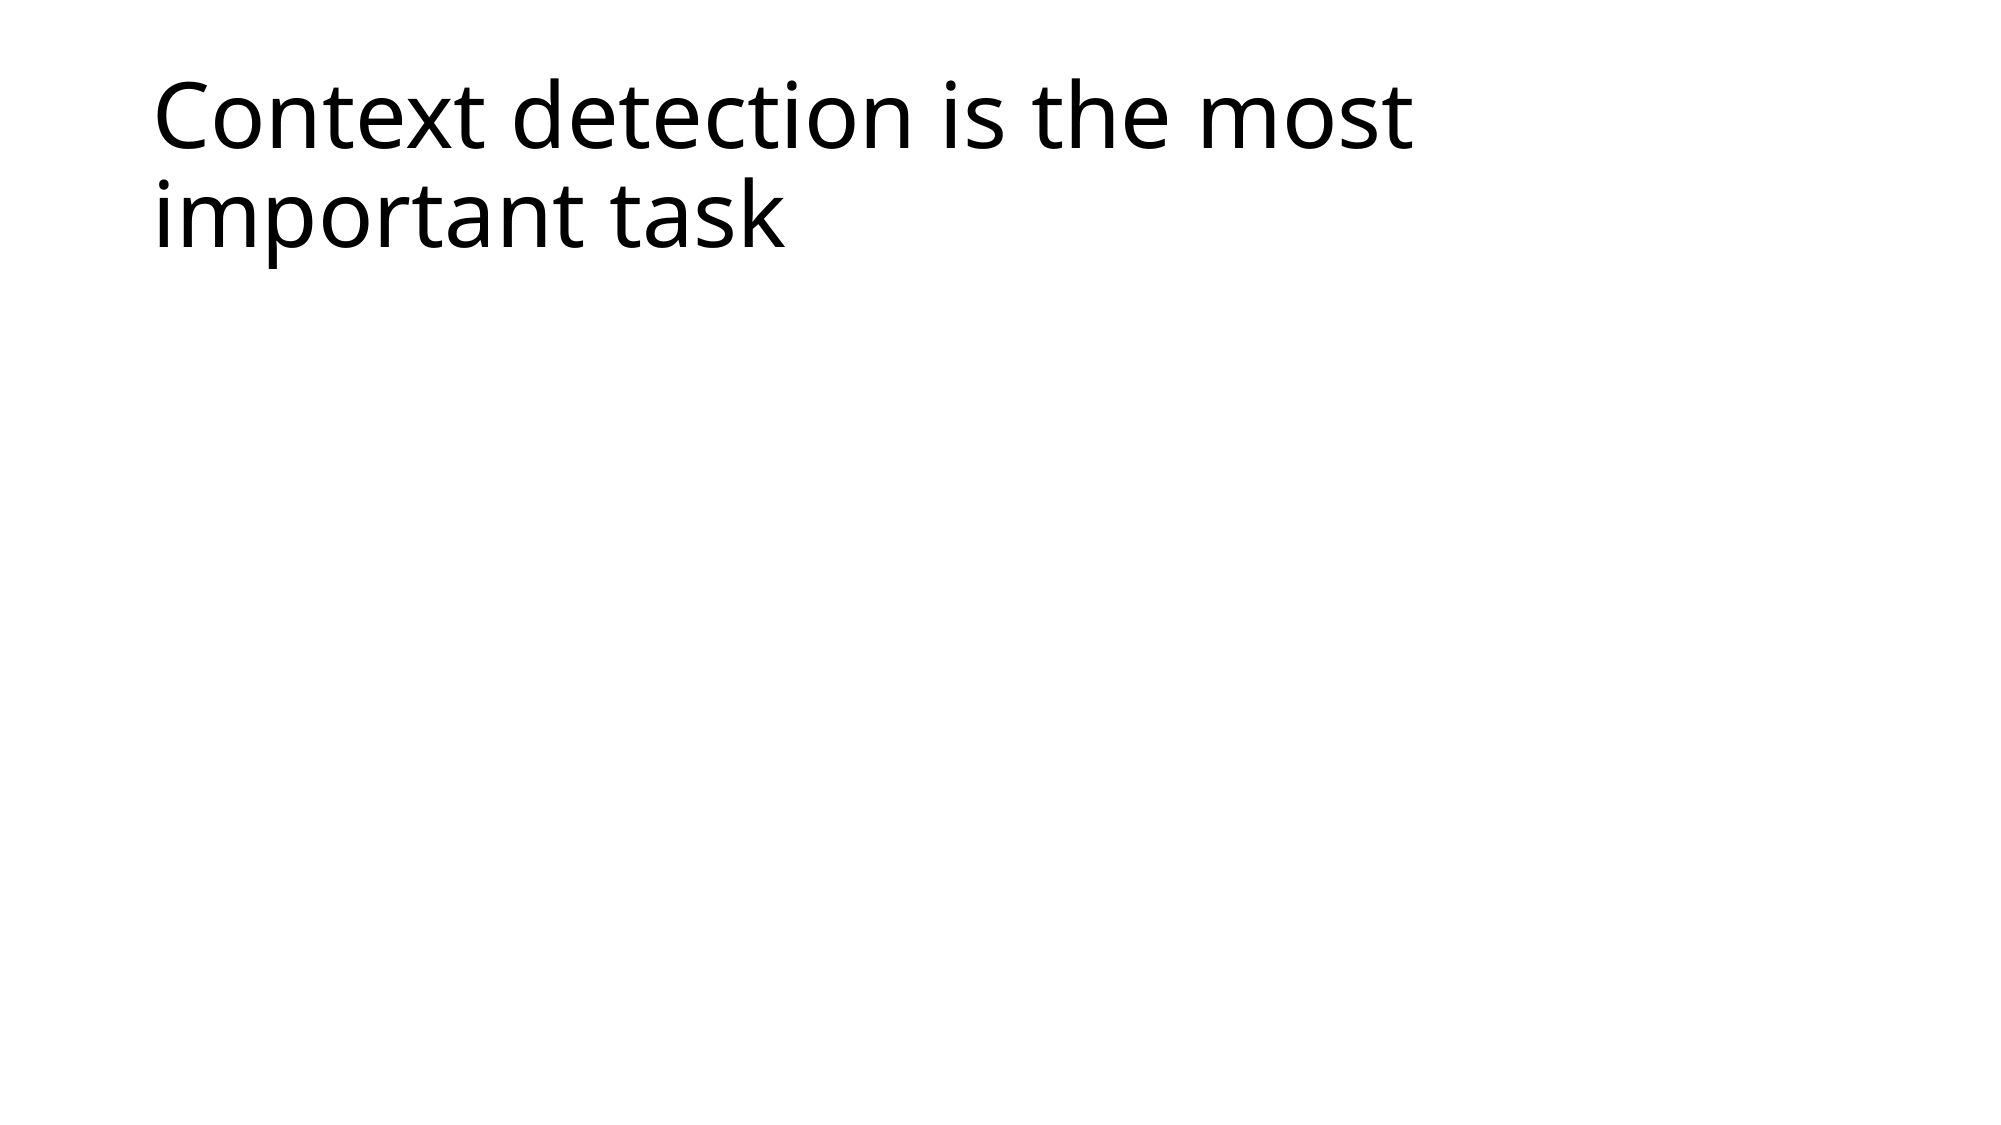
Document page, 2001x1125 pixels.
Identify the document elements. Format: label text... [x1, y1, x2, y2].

title Context detection is the most important task [137, 59, 1863, 278]
